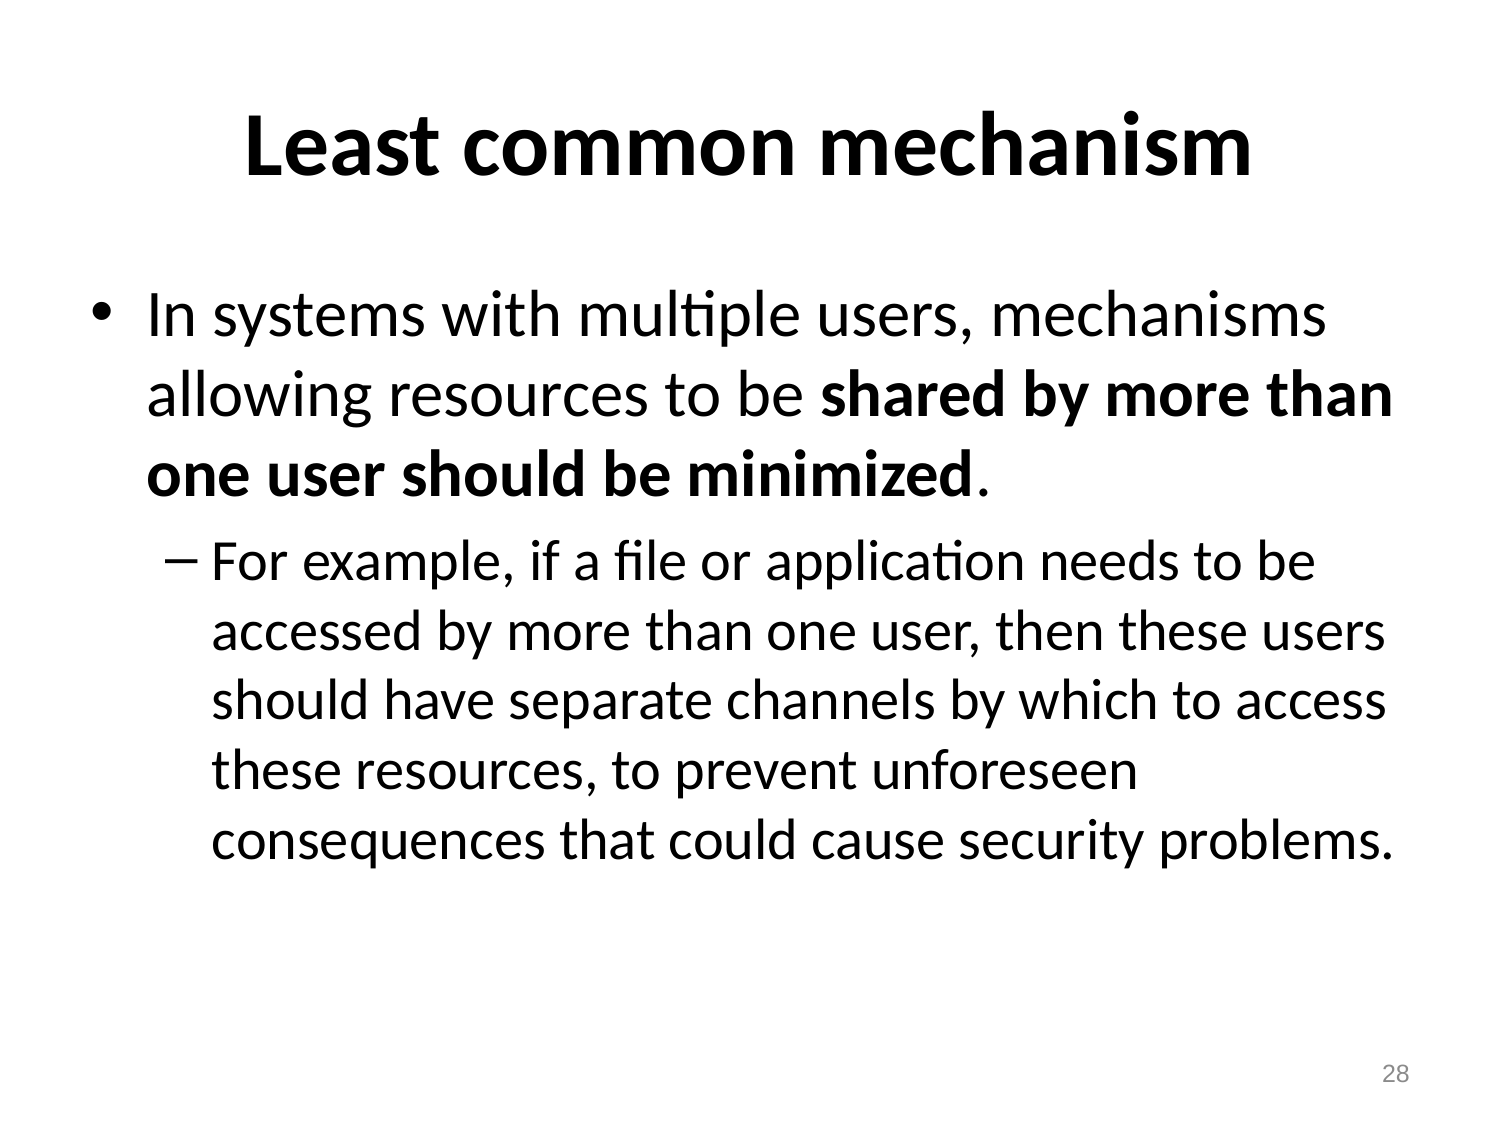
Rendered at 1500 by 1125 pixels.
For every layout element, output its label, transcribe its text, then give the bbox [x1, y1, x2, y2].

title Least common mechanism [75, 45, 1425, 233]
list In systems with multiple users, mechanisms allowing resources to be shared by more than one user should be minimized. For example, if a file or application needs to be accessed by more than one user, then these users should have separate channels by which to access these resources, to prevent unforeseen consequences that could cause security problems. [75, 262, 1425, 1005]
slide_number 28 [1074, 1042, 1425, 1103]
